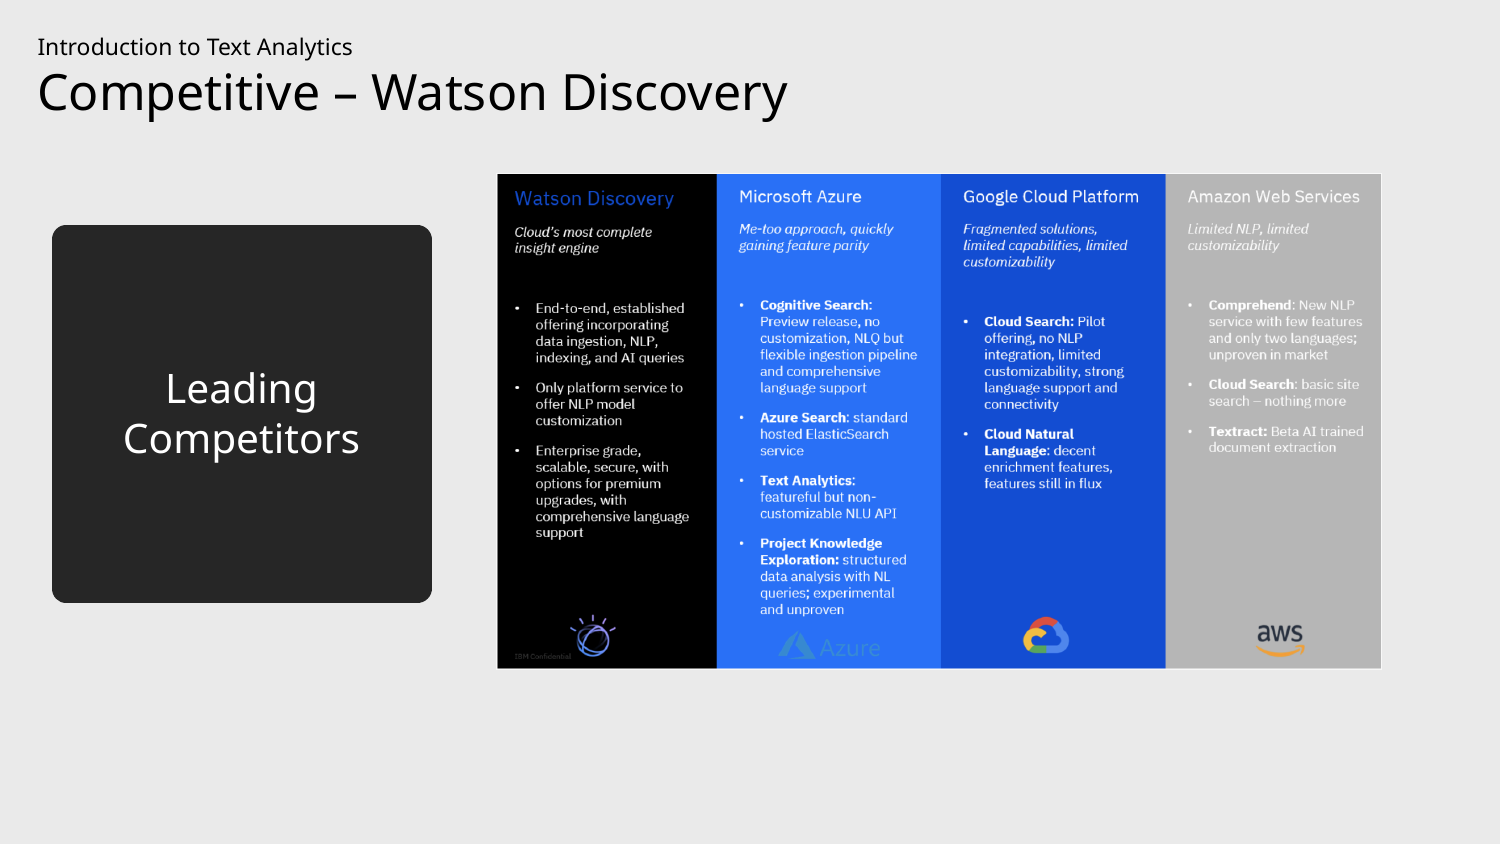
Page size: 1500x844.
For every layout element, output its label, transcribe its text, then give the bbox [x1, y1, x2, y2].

text_box Competitive – Watson Discovery [37, 67, 1027, 148]
text_box Introduction to Text Analytics [37, 32, 713, 83]
title Leading Competitors [65, 239, 418, 589]
picture [496, 173, 1382, 670]
